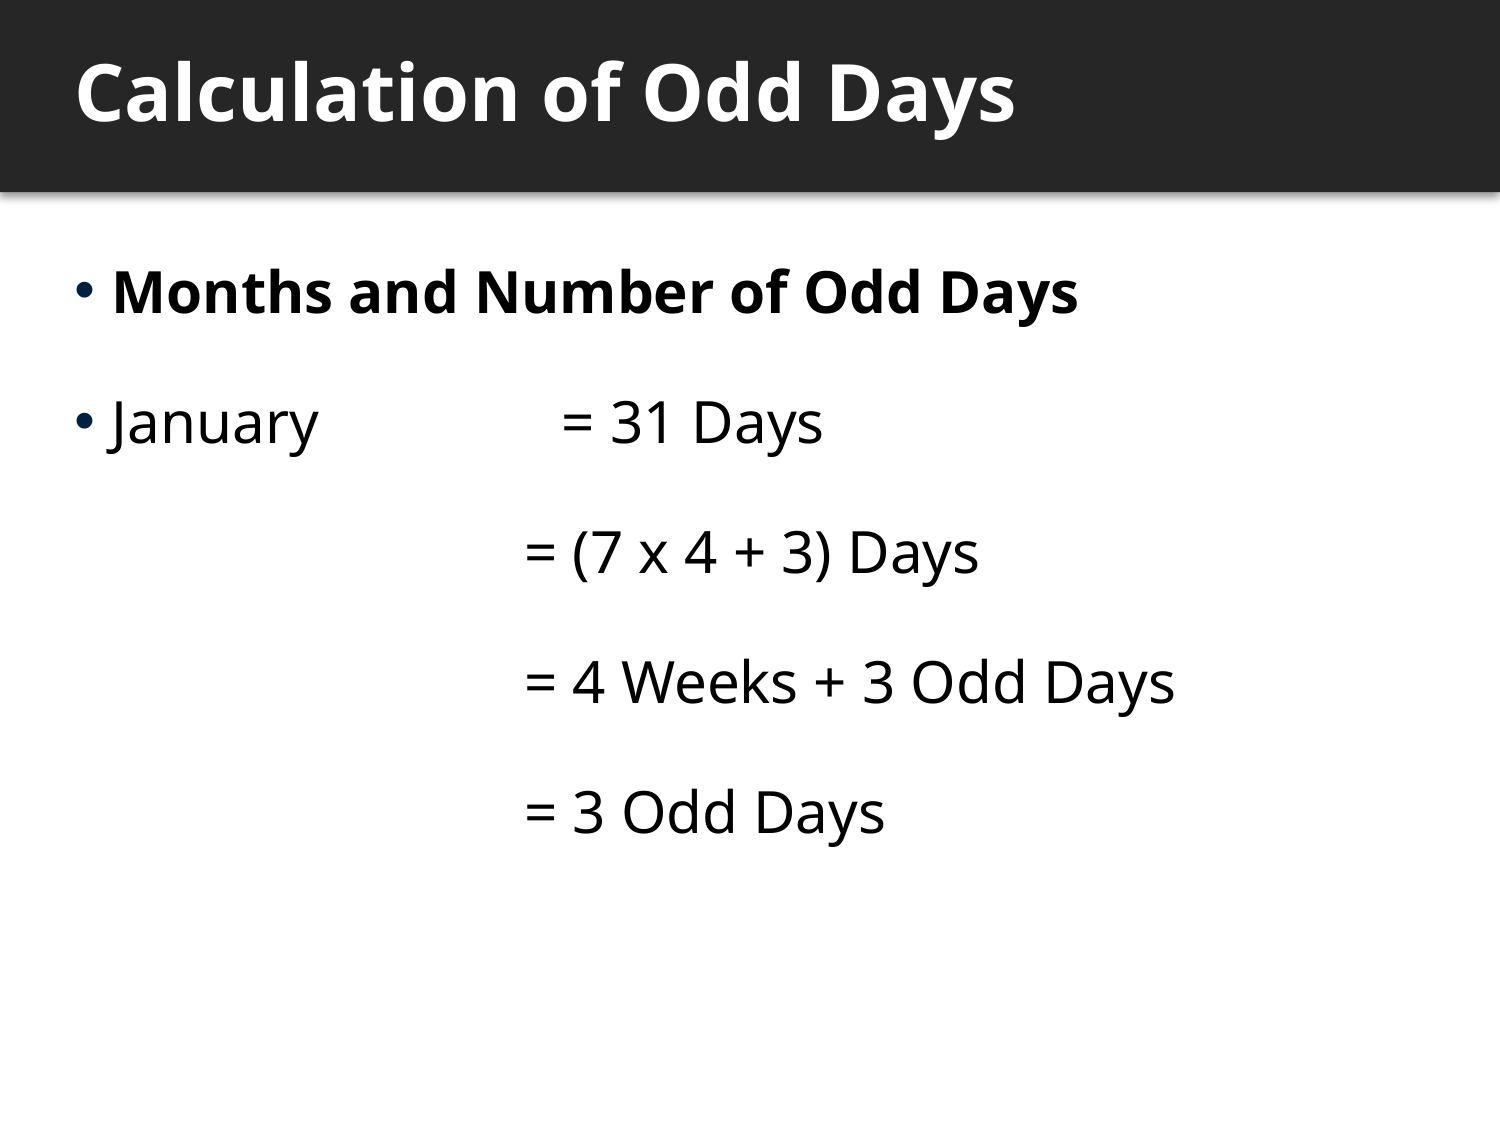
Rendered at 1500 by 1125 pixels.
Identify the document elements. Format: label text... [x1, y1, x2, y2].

list Months and Number of Odd Days January = 31 Days = (7 x 4 + 3) Days = 4 Weeks + 3 Odd Days = 3 Odd Days [59, 212, 1468, 1099]
title Calculation of Odd Days [59, 0, 1500, 193]
